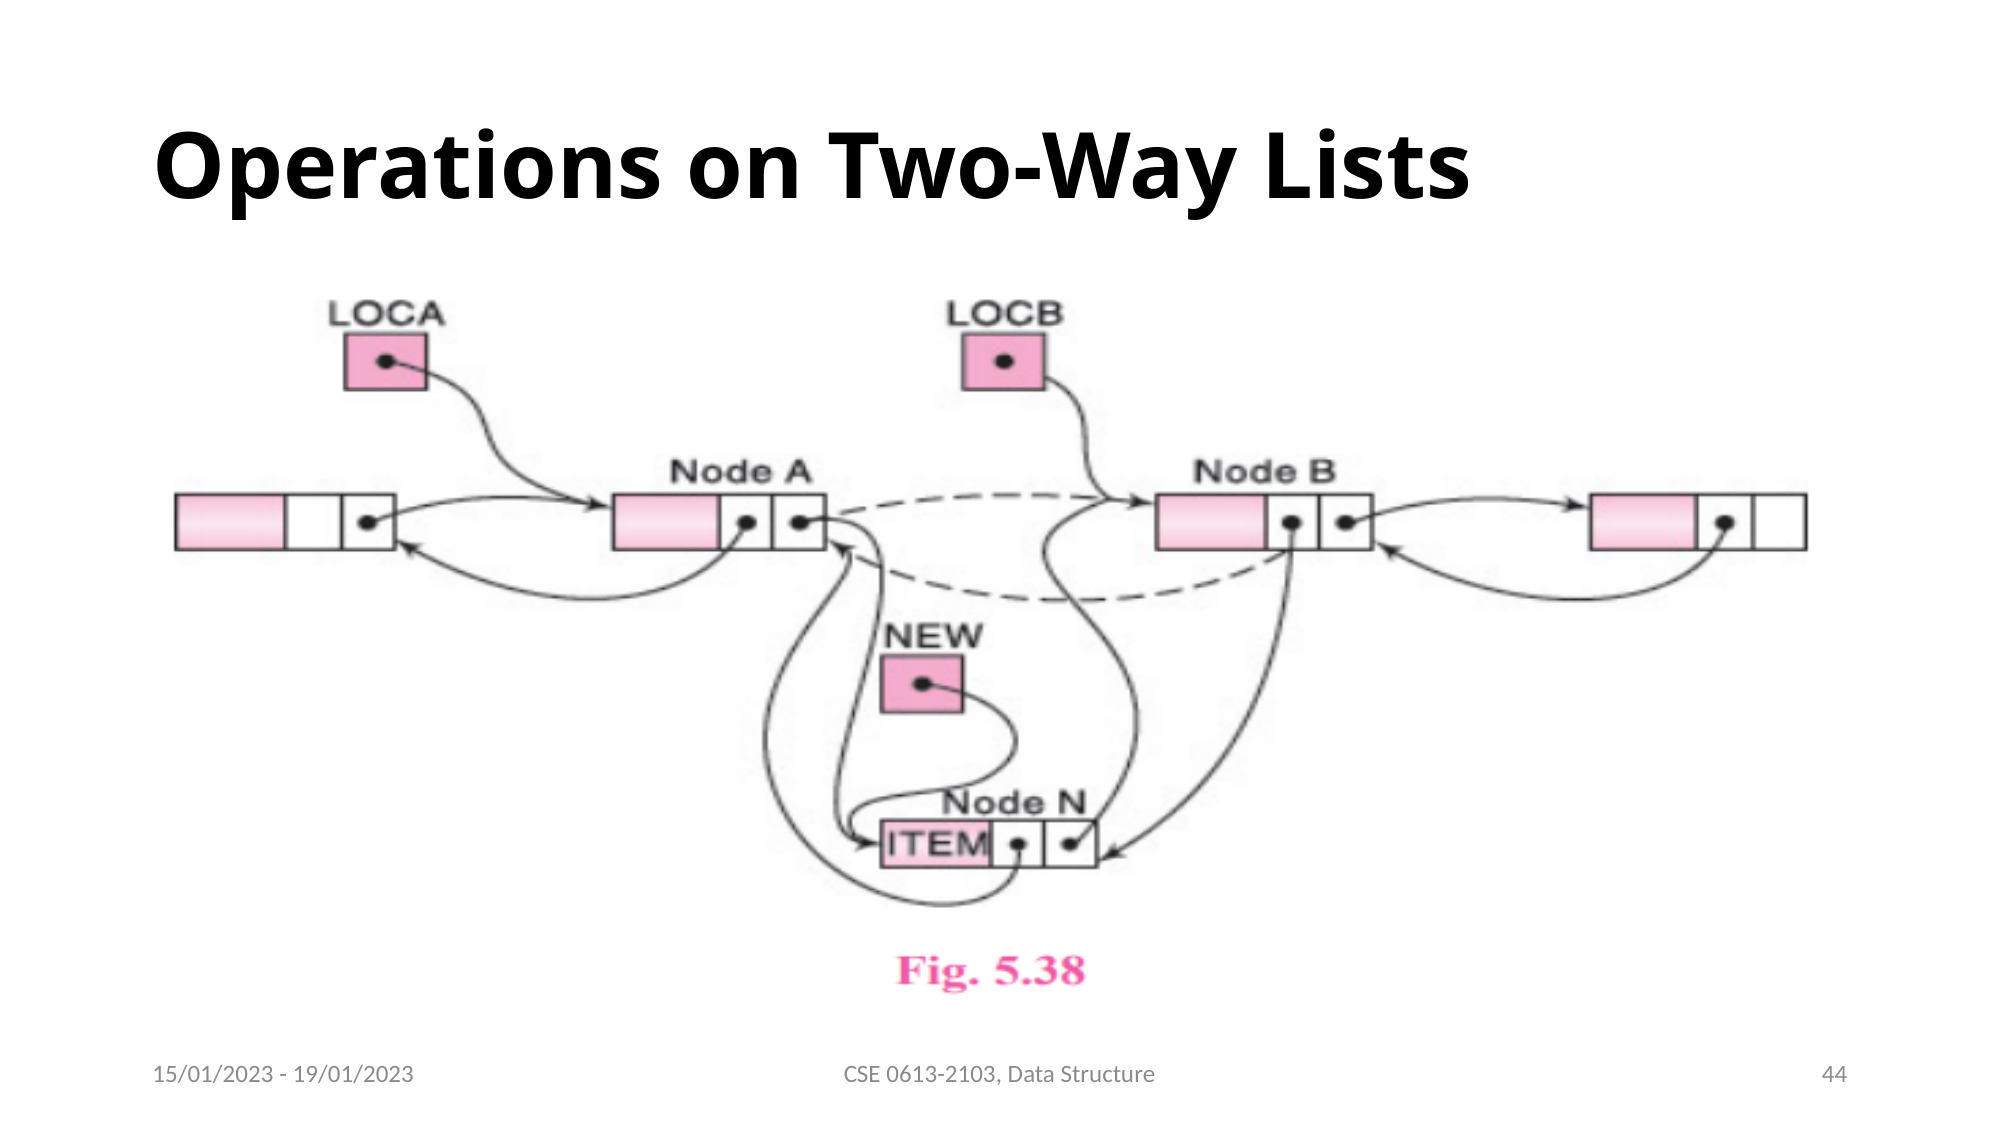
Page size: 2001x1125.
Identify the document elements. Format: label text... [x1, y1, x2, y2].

title Operations on Two-Way Lists [137, 59, 1863, 277]
slide_number 44 [1412, 1042, 1863, 1103]
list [137, 277, 1863, 1006]
footer CSE 0613-2103, Data Structure [662, 1042, 1338, 1103]
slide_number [137, 1042, 588, 1103]
